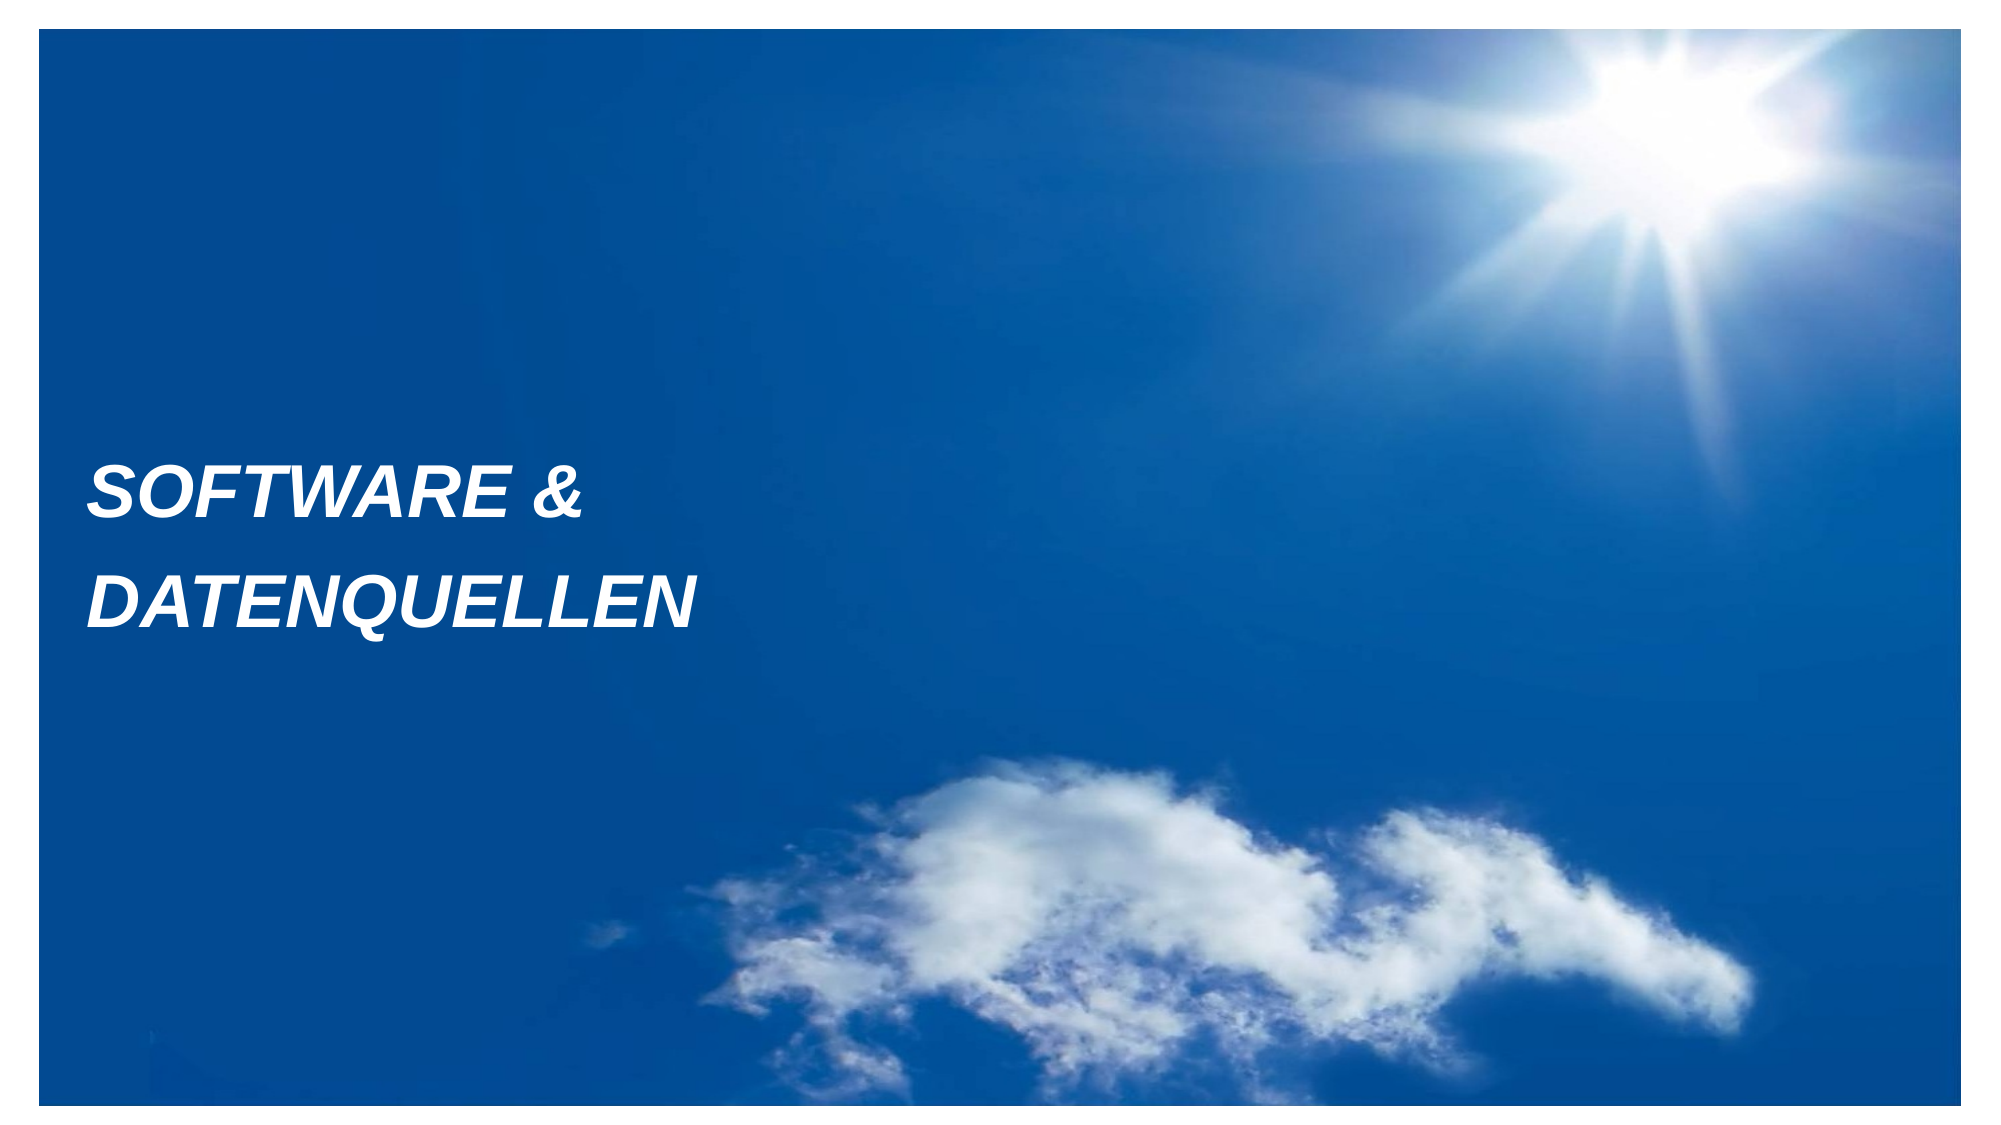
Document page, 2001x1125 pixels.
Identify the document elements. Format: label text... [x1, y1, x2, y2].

list Software & Datenquellen [86, 442, 1622, 950]
picture [39, 29, 1961, 1106]
